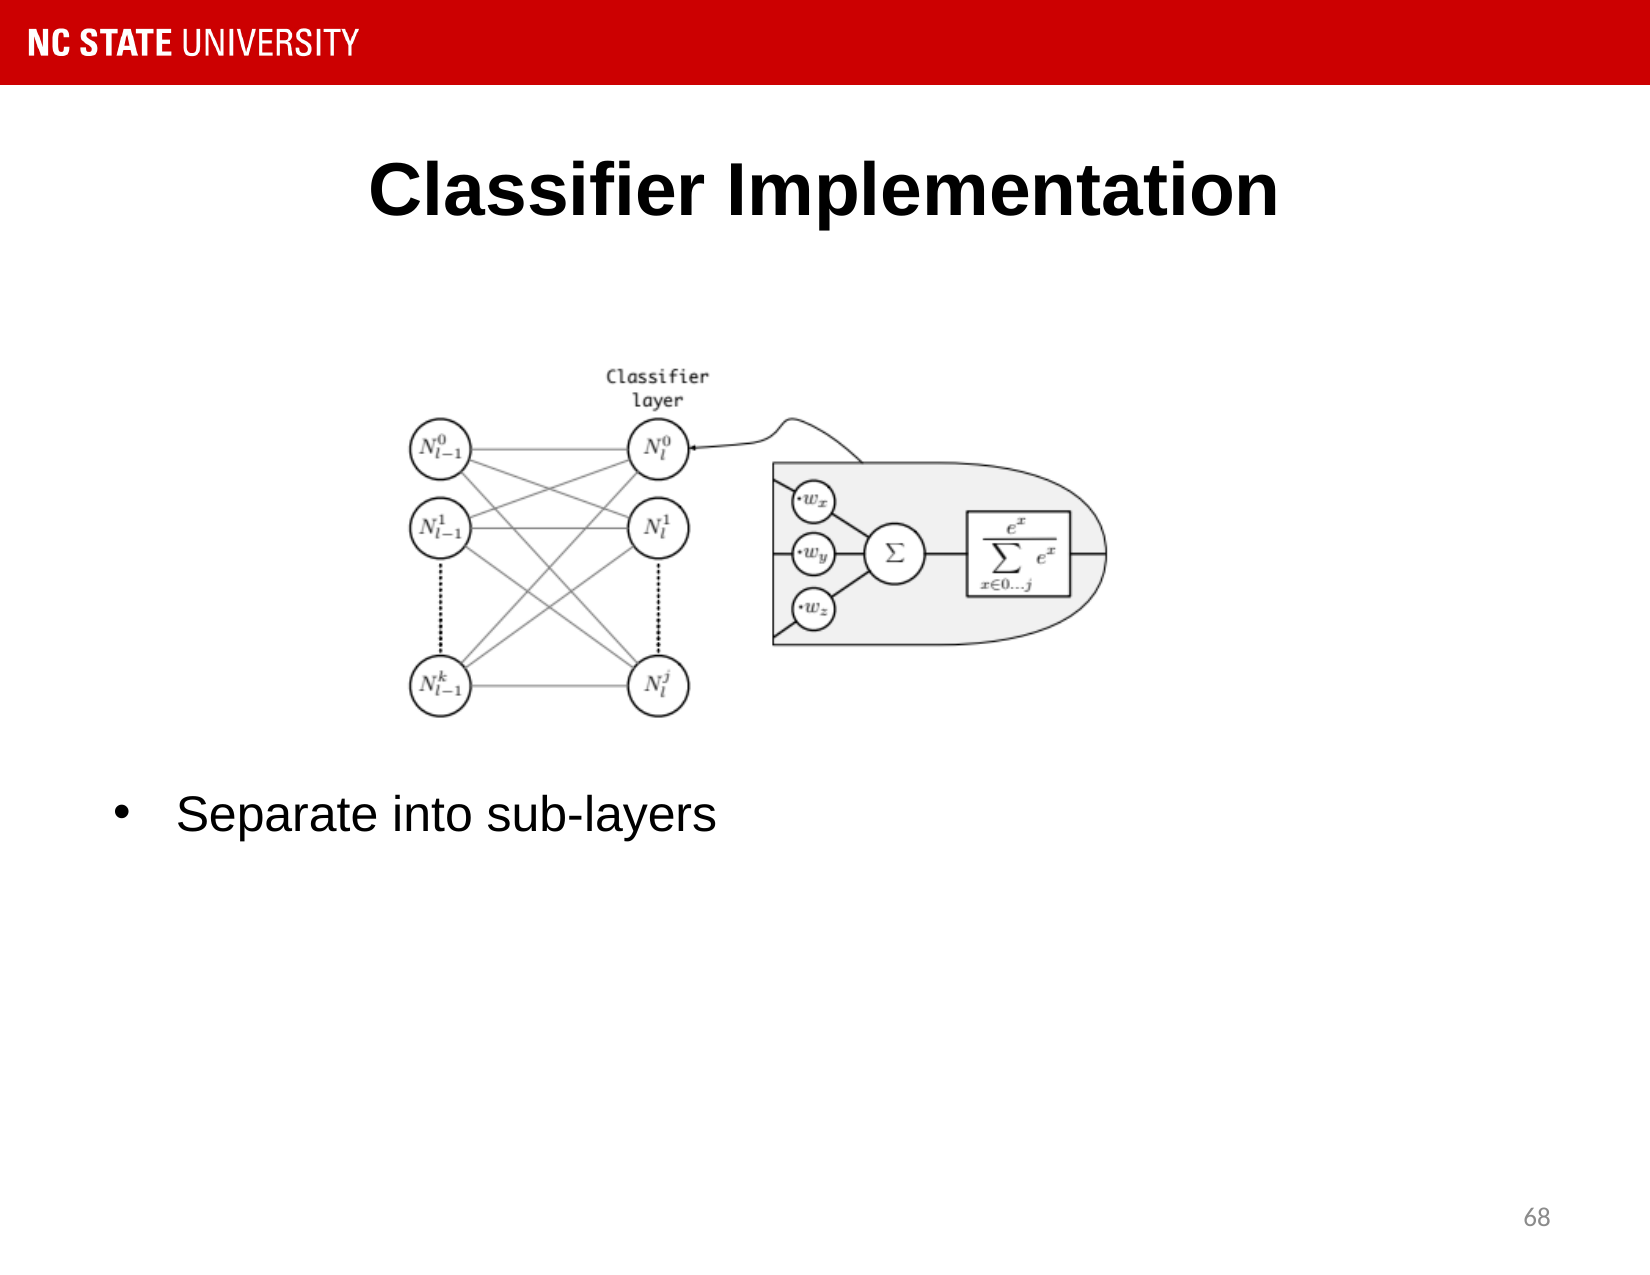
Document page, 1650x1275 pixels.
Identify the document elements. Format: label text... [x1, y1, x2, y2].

title Classifier Implementation [82, 86, 1568, 286]
picture [0, 0, 1650, 85]
picture [405, 354, 1110, 718]
slide_number 68 [1182, 1181, 1568, 1250]
list Separate into sub-layers [96, 772, 1582, 871]
